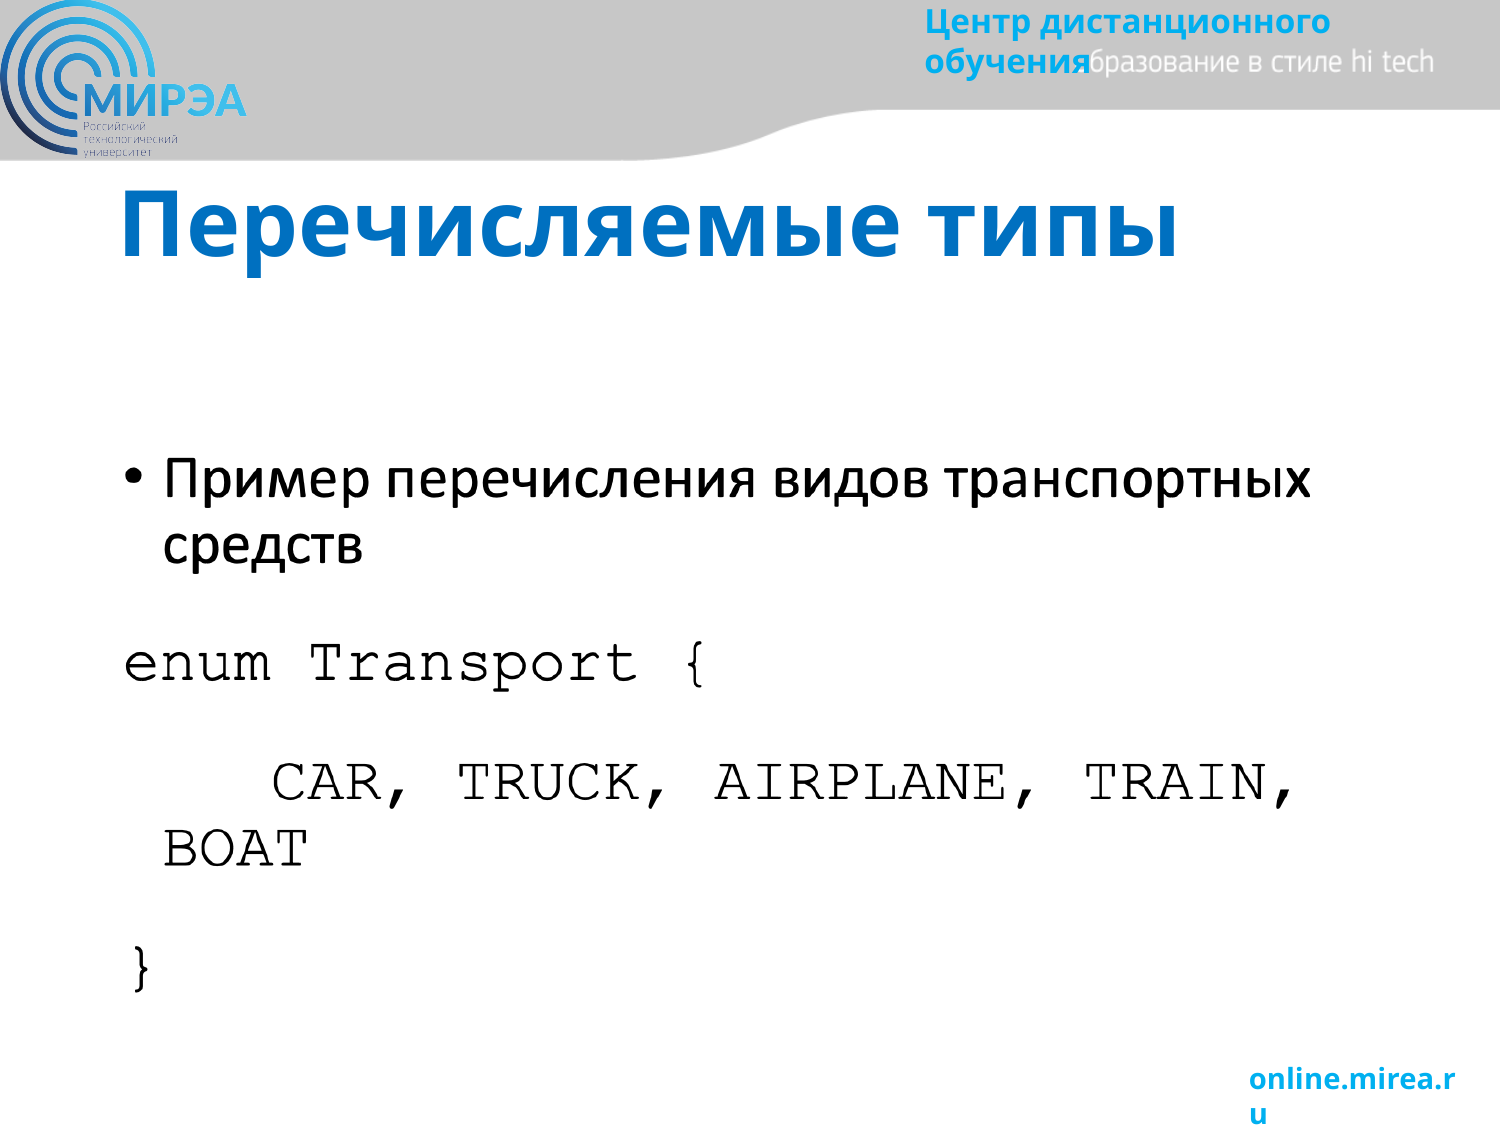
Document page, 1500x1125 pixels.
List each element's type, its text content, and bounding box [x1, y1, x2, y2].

title Перечисляемые типы [103, 169, 1397, 388]
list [103, 415, 1397, 1012]
picture [0, 0, 247, 159]
